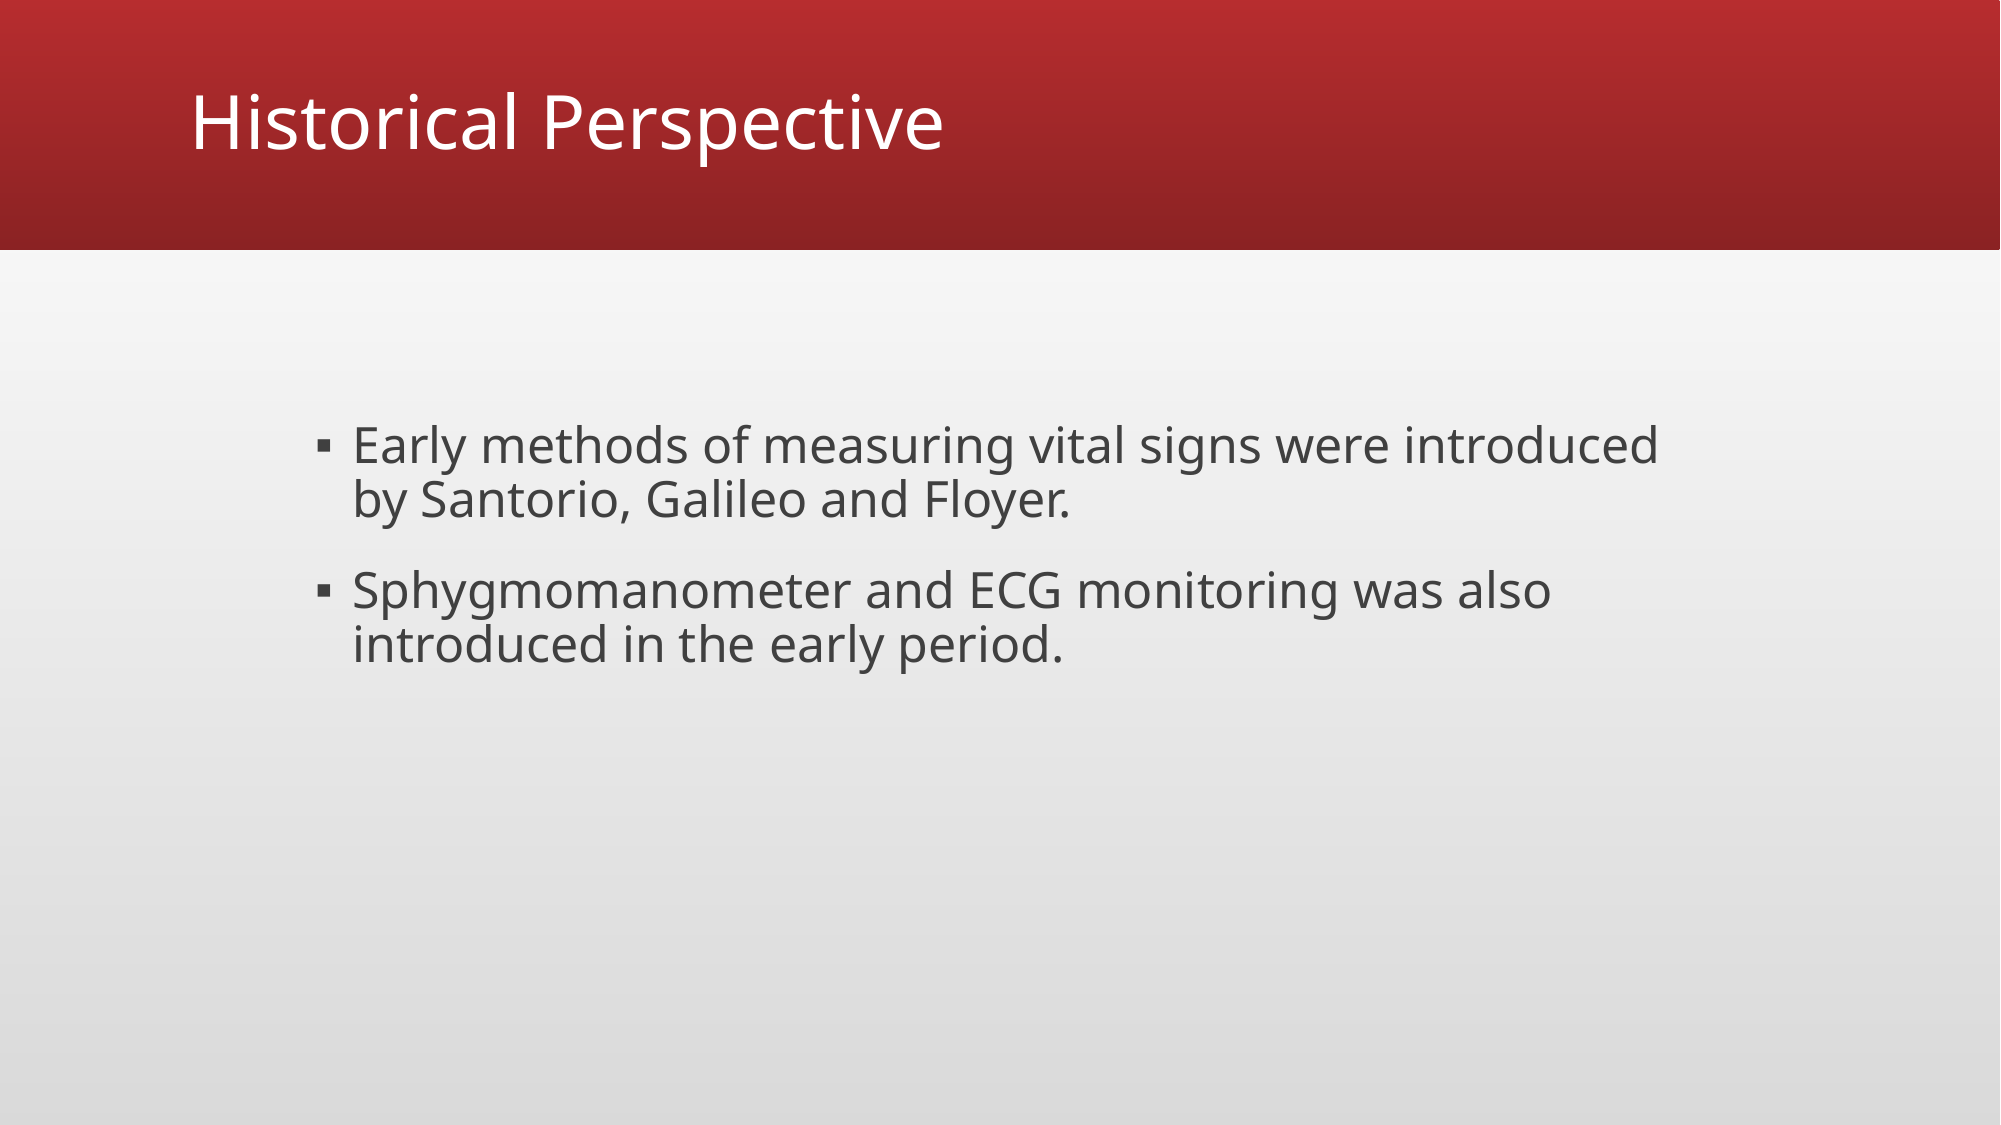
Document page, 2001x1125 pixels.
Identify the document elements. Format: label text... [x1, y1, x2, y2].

list Early methods of measuring vital signs were introduced by Santorio, Galileo and Floyer. Sphygmomanometer and ECG monitoring was also introduced in the early period. [300, 412, 1700, 718]
title Historical Perspective [174, 16, 1825, 234]
